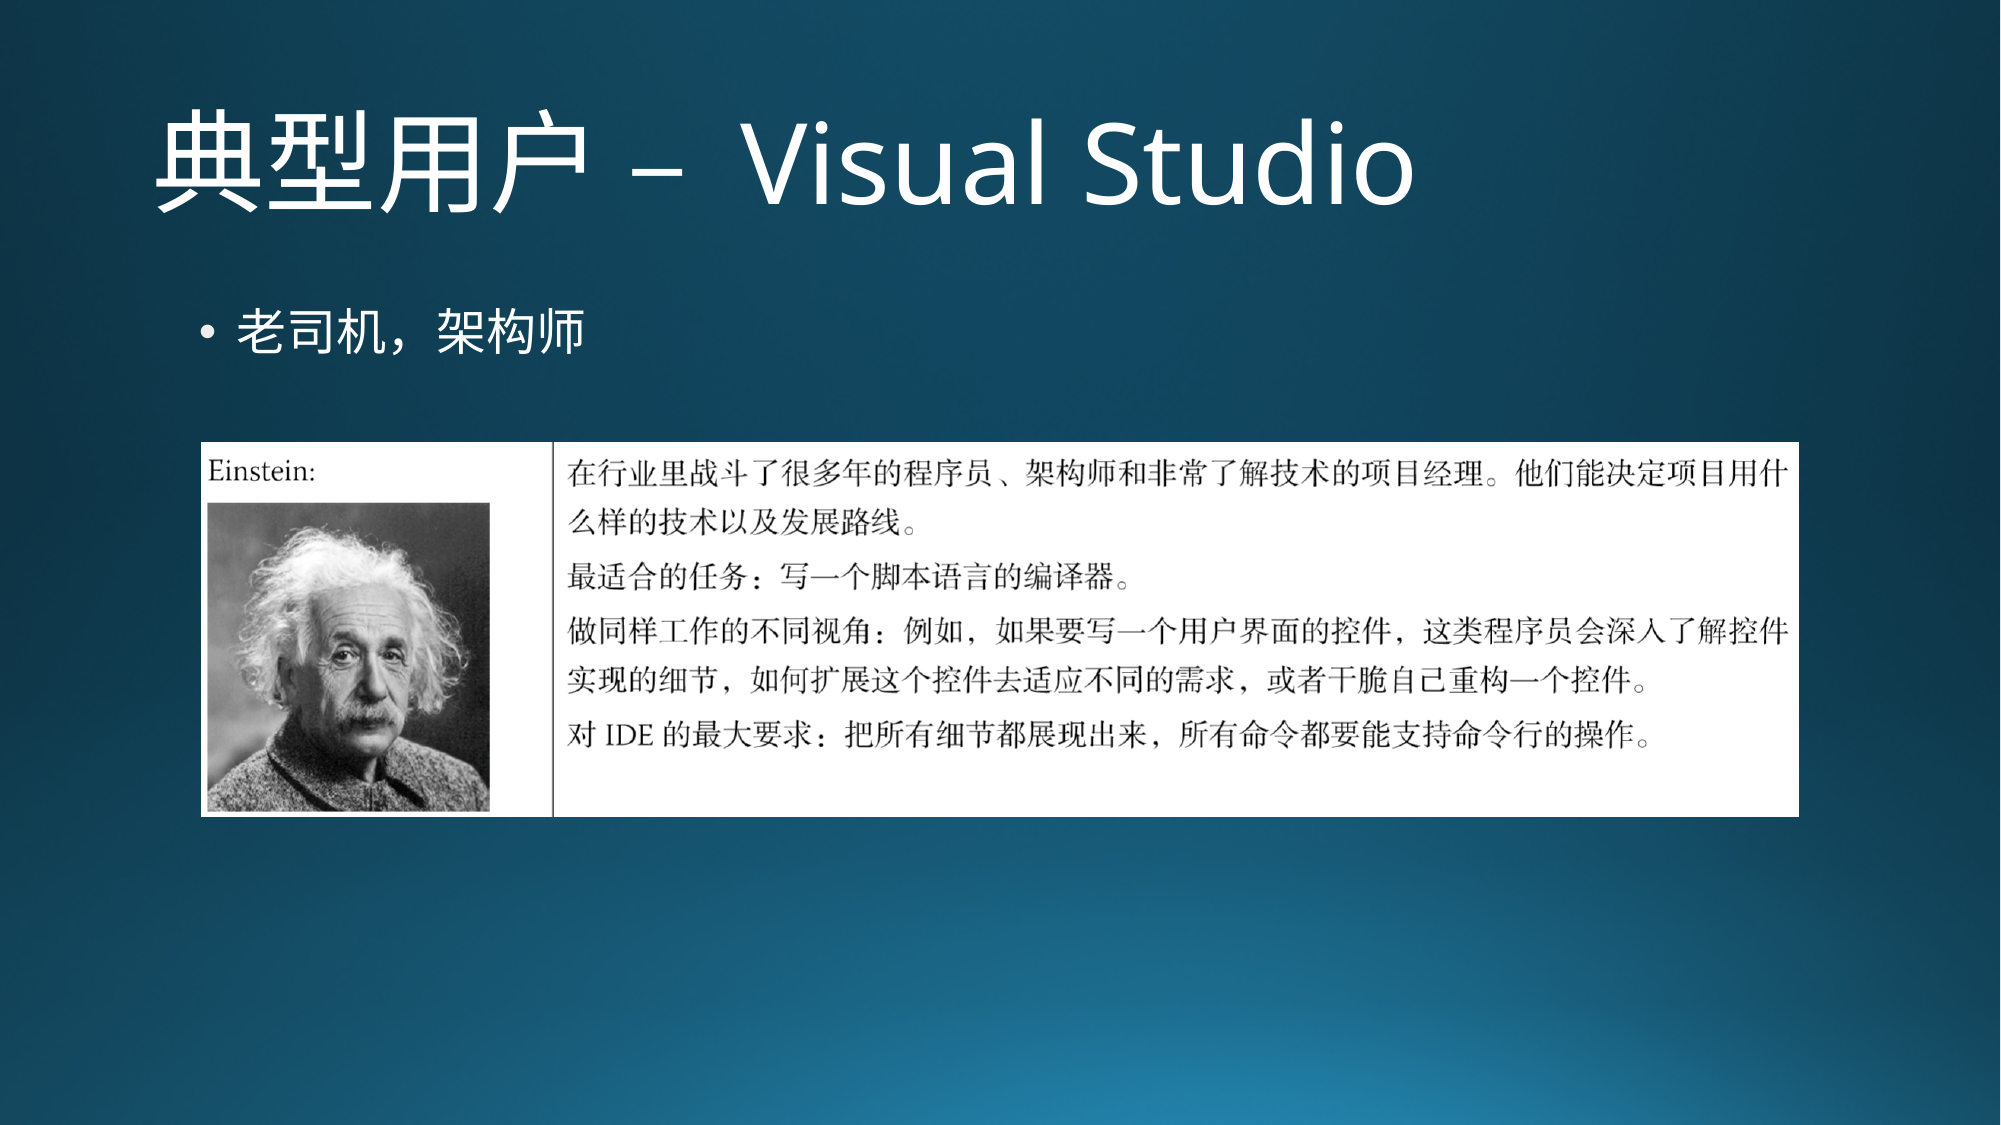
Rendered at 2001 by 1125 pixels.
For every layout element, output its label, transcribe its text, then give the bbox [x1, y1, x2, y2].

picture [0, 0, 2001, 1125]
list 老司机，架构师 [183, 299, 1863, 1014]
title 典型用户 – Visual Studio [137, 59, 1863, 278]
